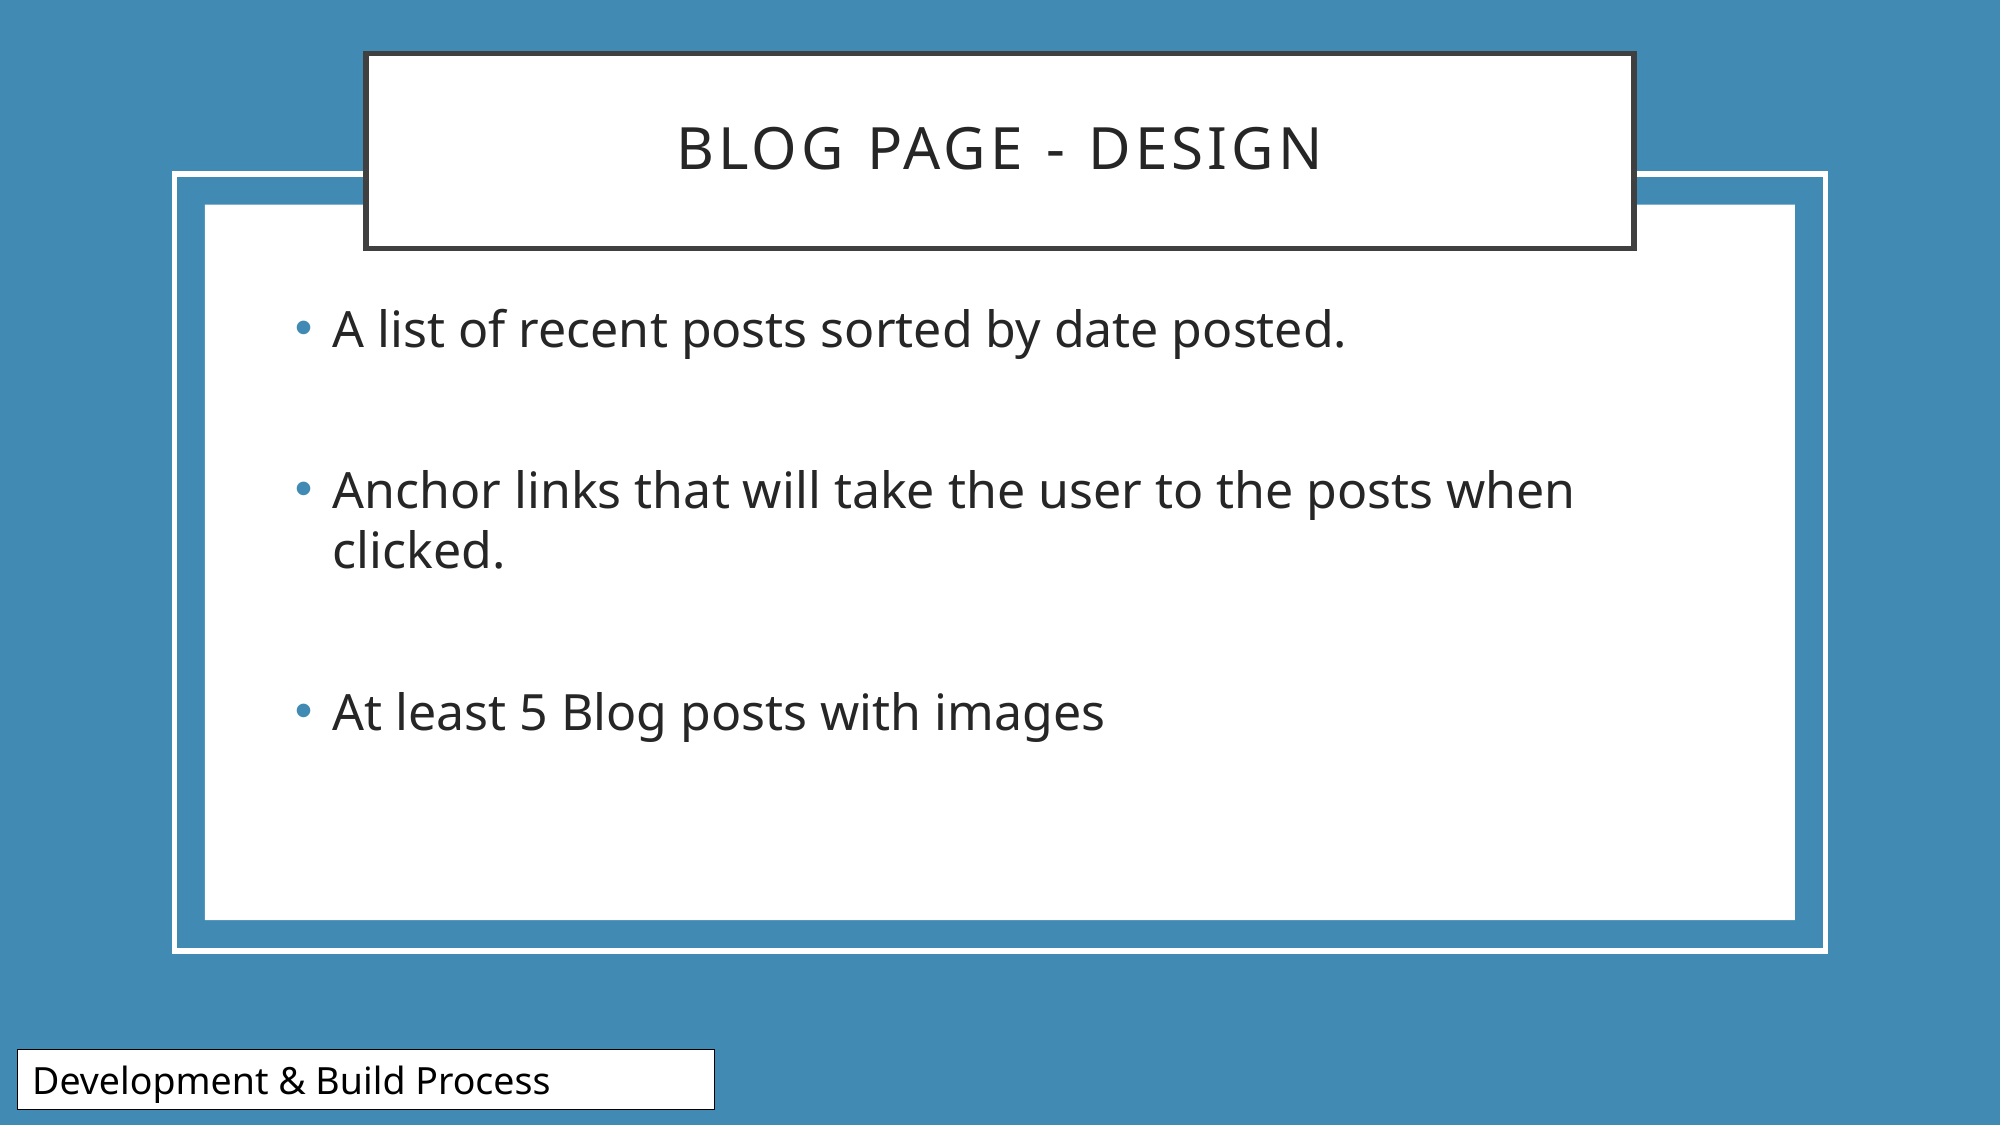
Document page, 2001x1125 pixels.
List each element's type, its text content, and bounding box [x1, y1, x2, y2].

text_box [173, 173, 1827, 952]
title BLOG PAGE - DESIGN [363, 51, 1637, 251]
list A list of recent posts sorted by date posted. Anchor links that will take the user to the posts when clicked. At least 5 Blog posts with images [279, 289, 1720, 894]
text_box Development & Build Process [17, 1049, 715, 1110]
text_box [0, 0, 2000, 1125]
